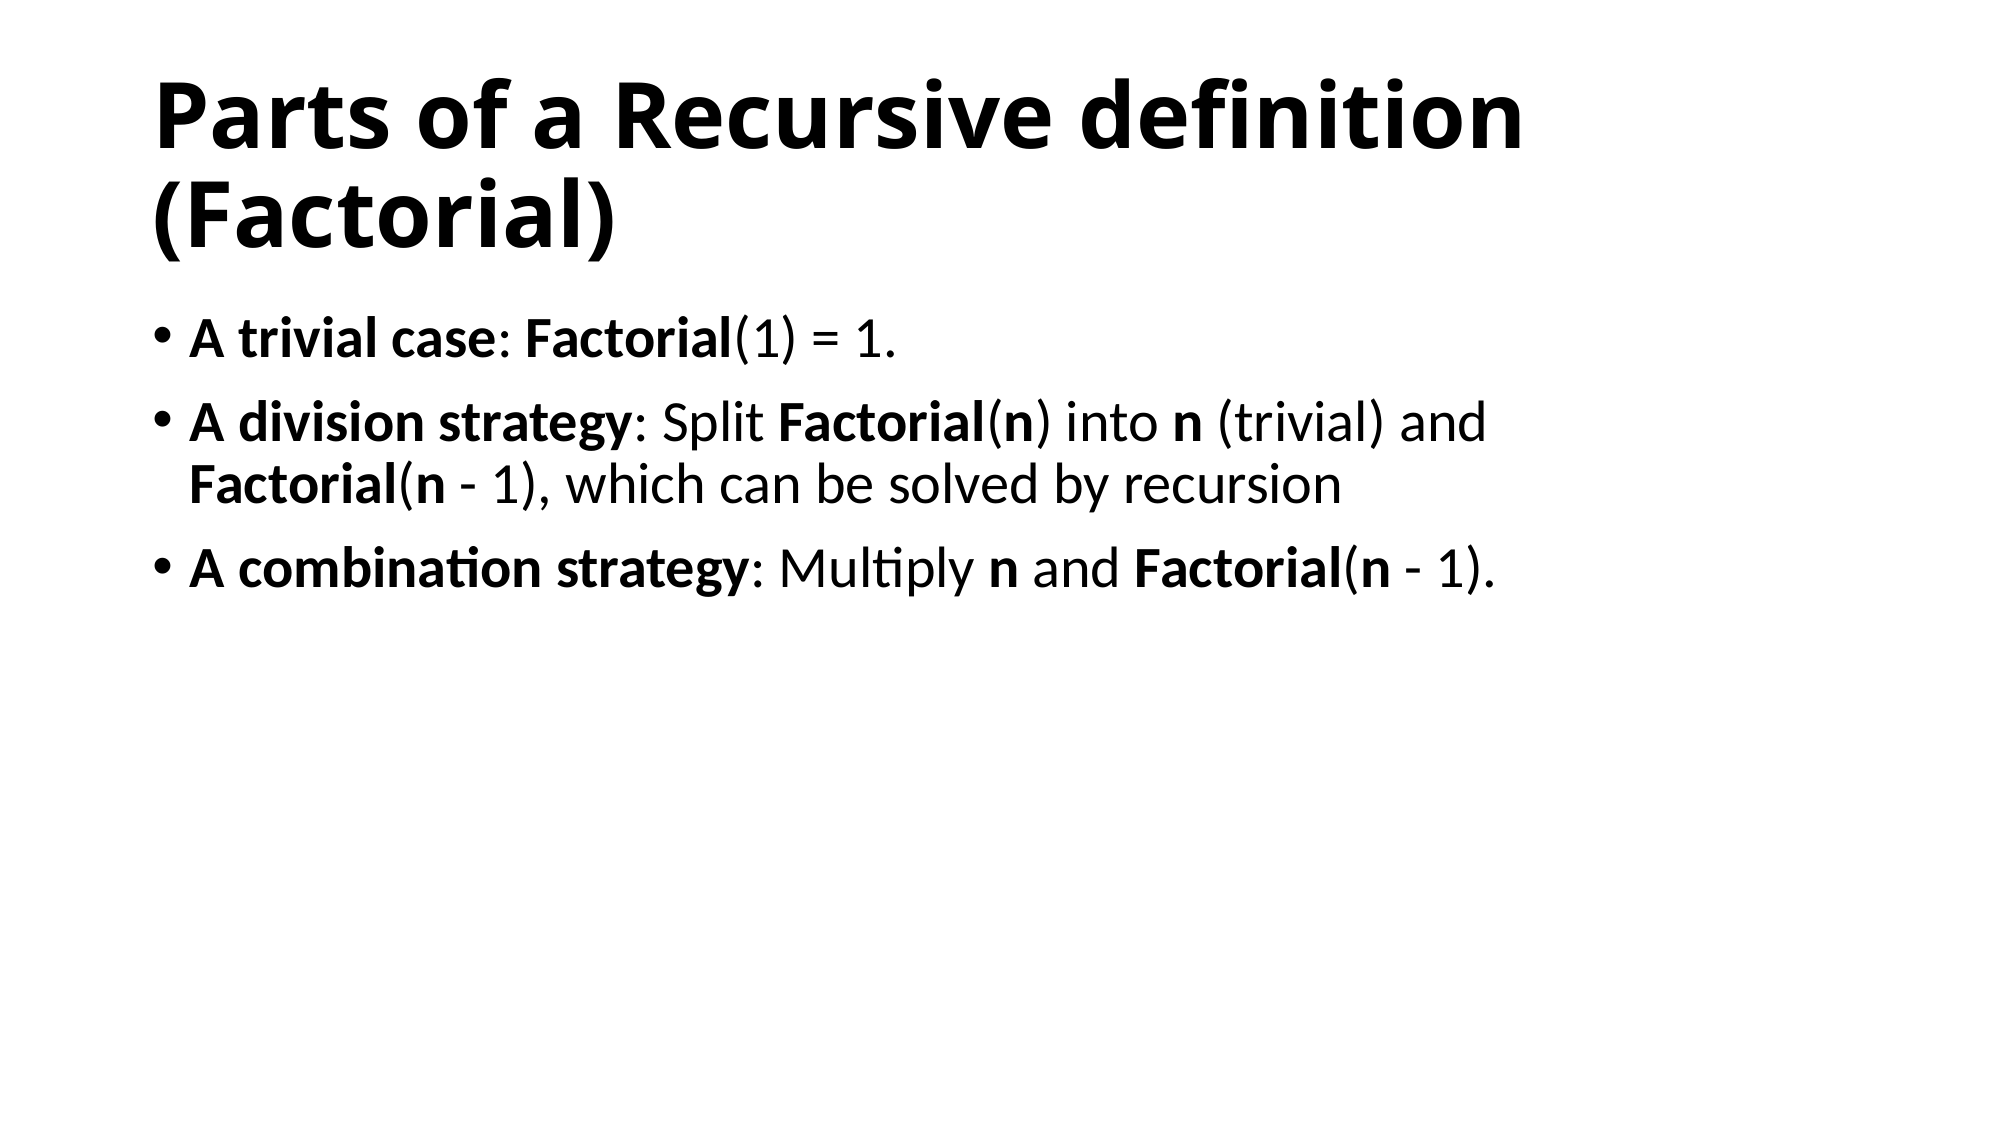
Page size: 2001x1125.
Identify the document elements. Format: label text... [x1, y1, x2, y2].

title Parts of a Recursive definition (Factorial) [137, 59, 1863, 278]
list A trivial case: Factorial(1) = 1. A division strategy: Split Factorial(n) into n (trivial) and Factorial(n - 1), which can be solved by recursion A combination strategy: Multiply n and Factorial(n - 1). [137, 299, 1633, 1014]
